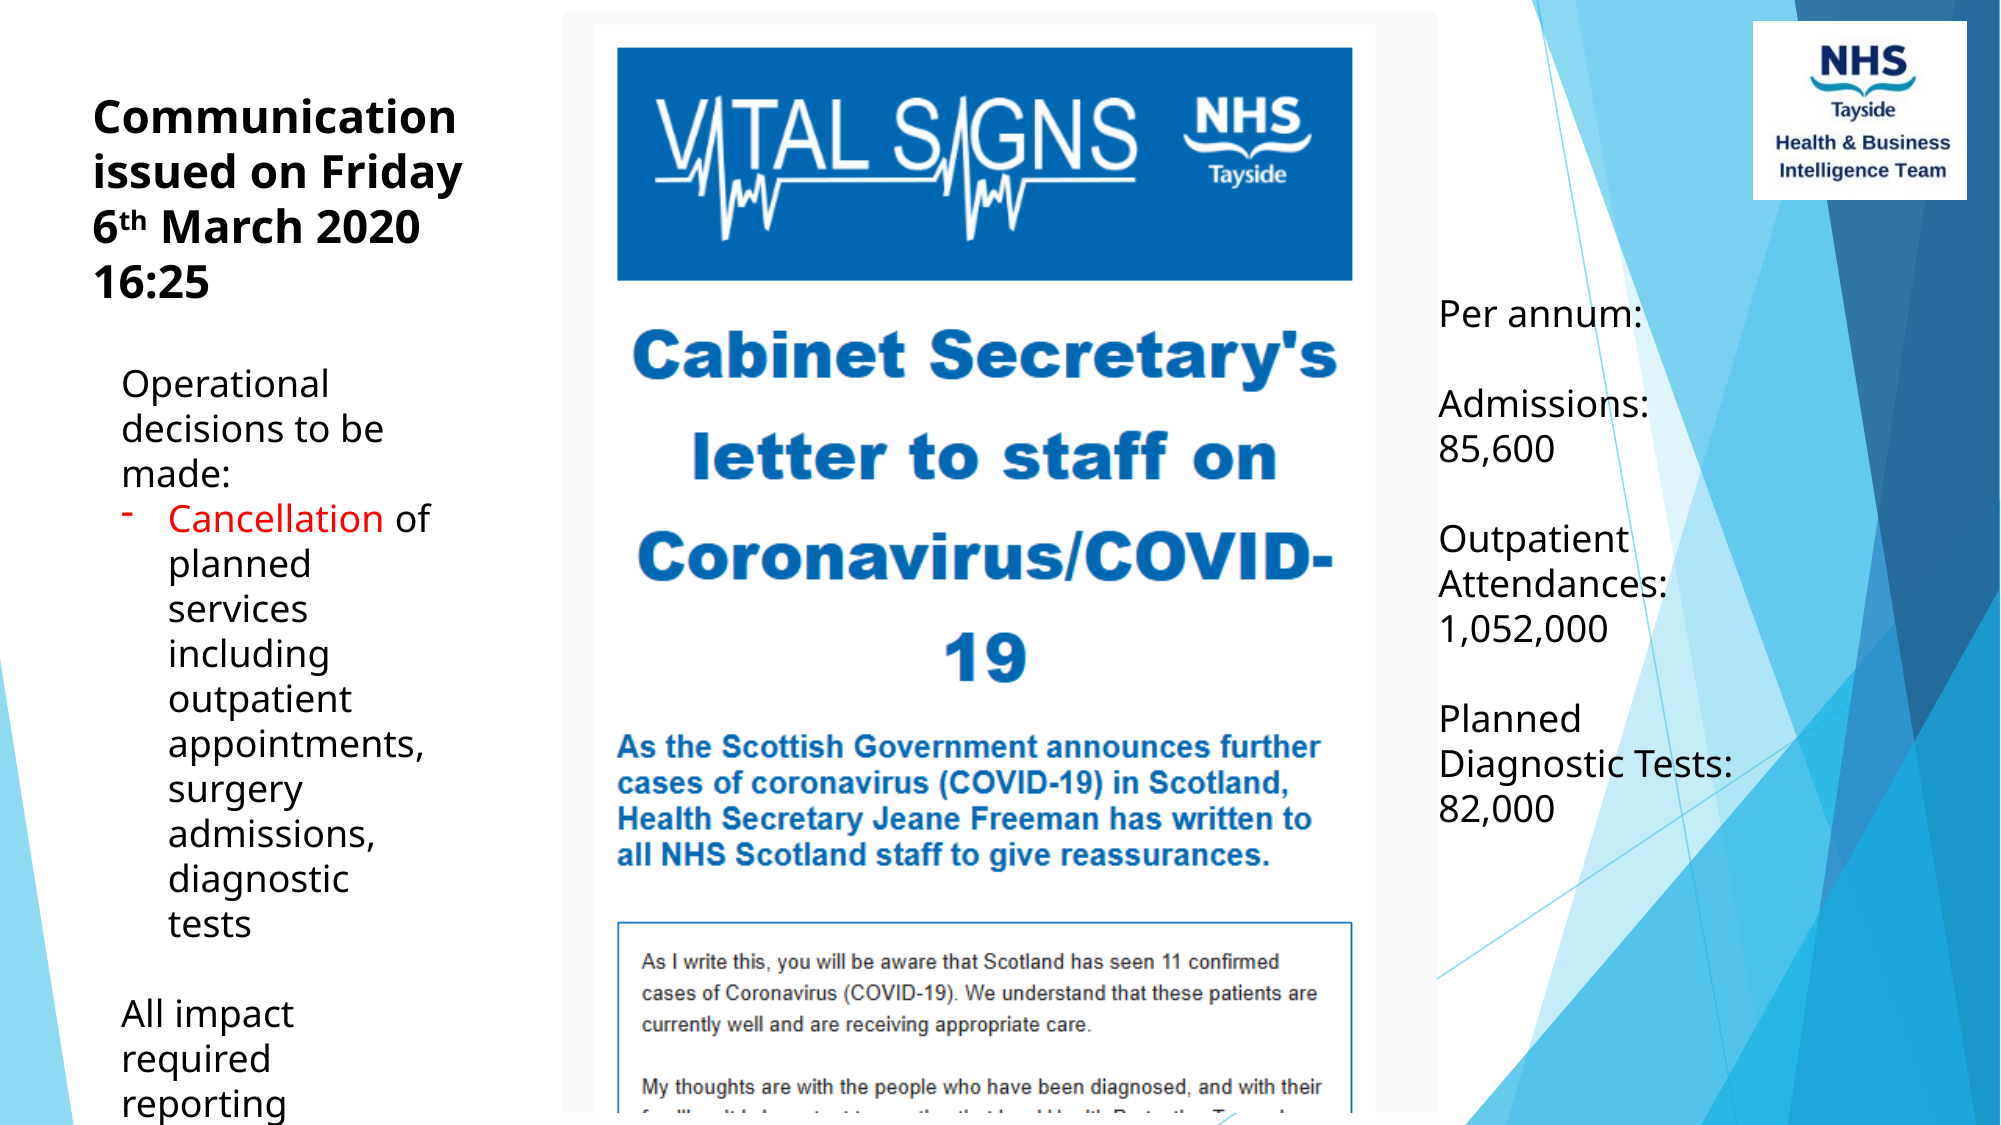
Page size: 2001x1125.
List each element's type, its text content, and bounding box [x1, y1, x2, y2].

text_box Communication issued on Friday 6th March 2020 16:25 [77, 80, 481, 316]
picture [1753, 21, 1967, 200]
picture [562, 12, 1437, 1113]
text_box Operational decisions to be made: Cancellation of planned services including outpatient appointments, surgery admissions, diagnostic tests All impact required reporting [106, 352, 452, 1125]
text_box Per annum: Admissions: 85,600 Outpatient Attendances: 1,052,000 Planned Diagnostic Tests: 82,000 [1437, 282, 1768, 837]
